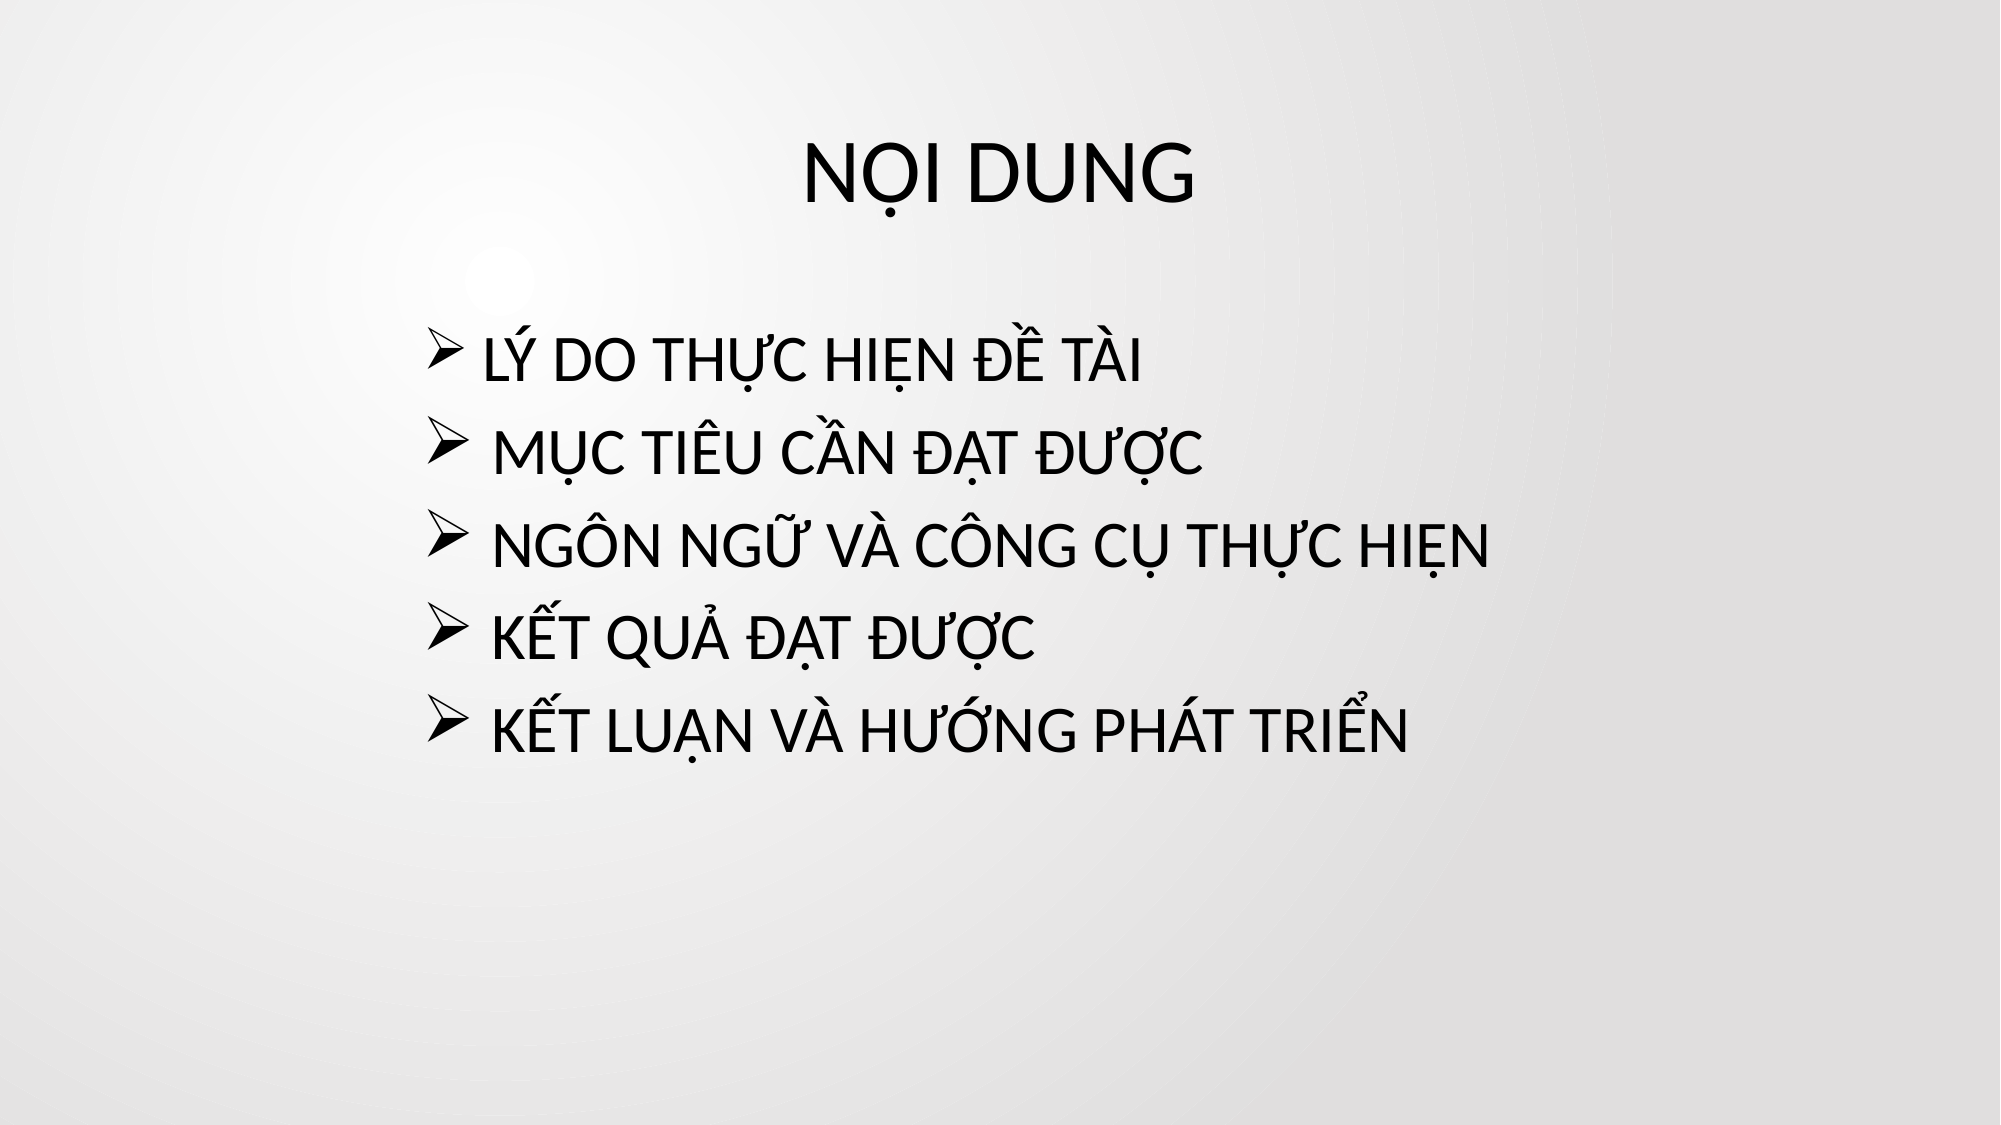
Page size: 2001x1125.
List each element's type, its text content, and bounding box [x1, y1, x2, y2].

list LÝ DO THỰC HIỆN ĐỀ TÀI MỤC TIÊU CẦN ĐẠT ĐƯỢC NGÔN NGỮ VÀ CÔNG CỤ THỰC HIỆN KẾT QUẢ ĐẠT ĐƯỢC KẾT LUẬN VÀ HƯỚNG PHÁT TRIỂN [407, 316, 1672, 1057]
title NỘI DUNG [0, 102, 2000, 244]
